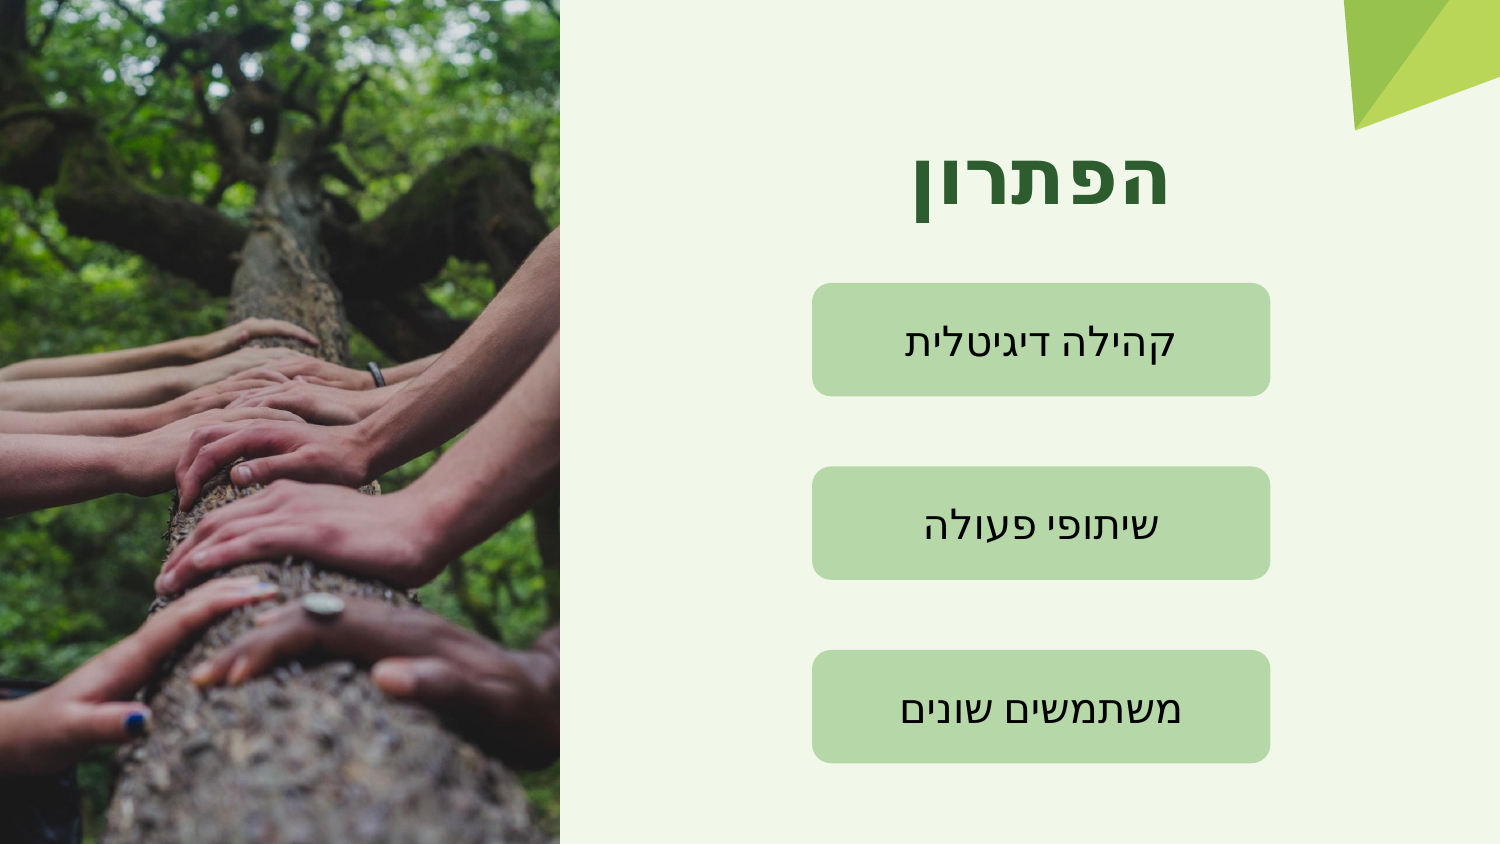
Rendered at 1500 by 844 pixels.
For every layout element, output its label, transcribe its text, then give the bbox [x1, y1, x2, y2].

title הפתרון [721, 110, 1361, 225]
picture [0, 0, 560, 844]
text_box משתמשים שונים [812, 649, 1271, 764]
text_box שיתופי פעולה [812, 466, 1271, 580]
text_box קהילה דיגיטלית [812, 282, 1271, 397]
